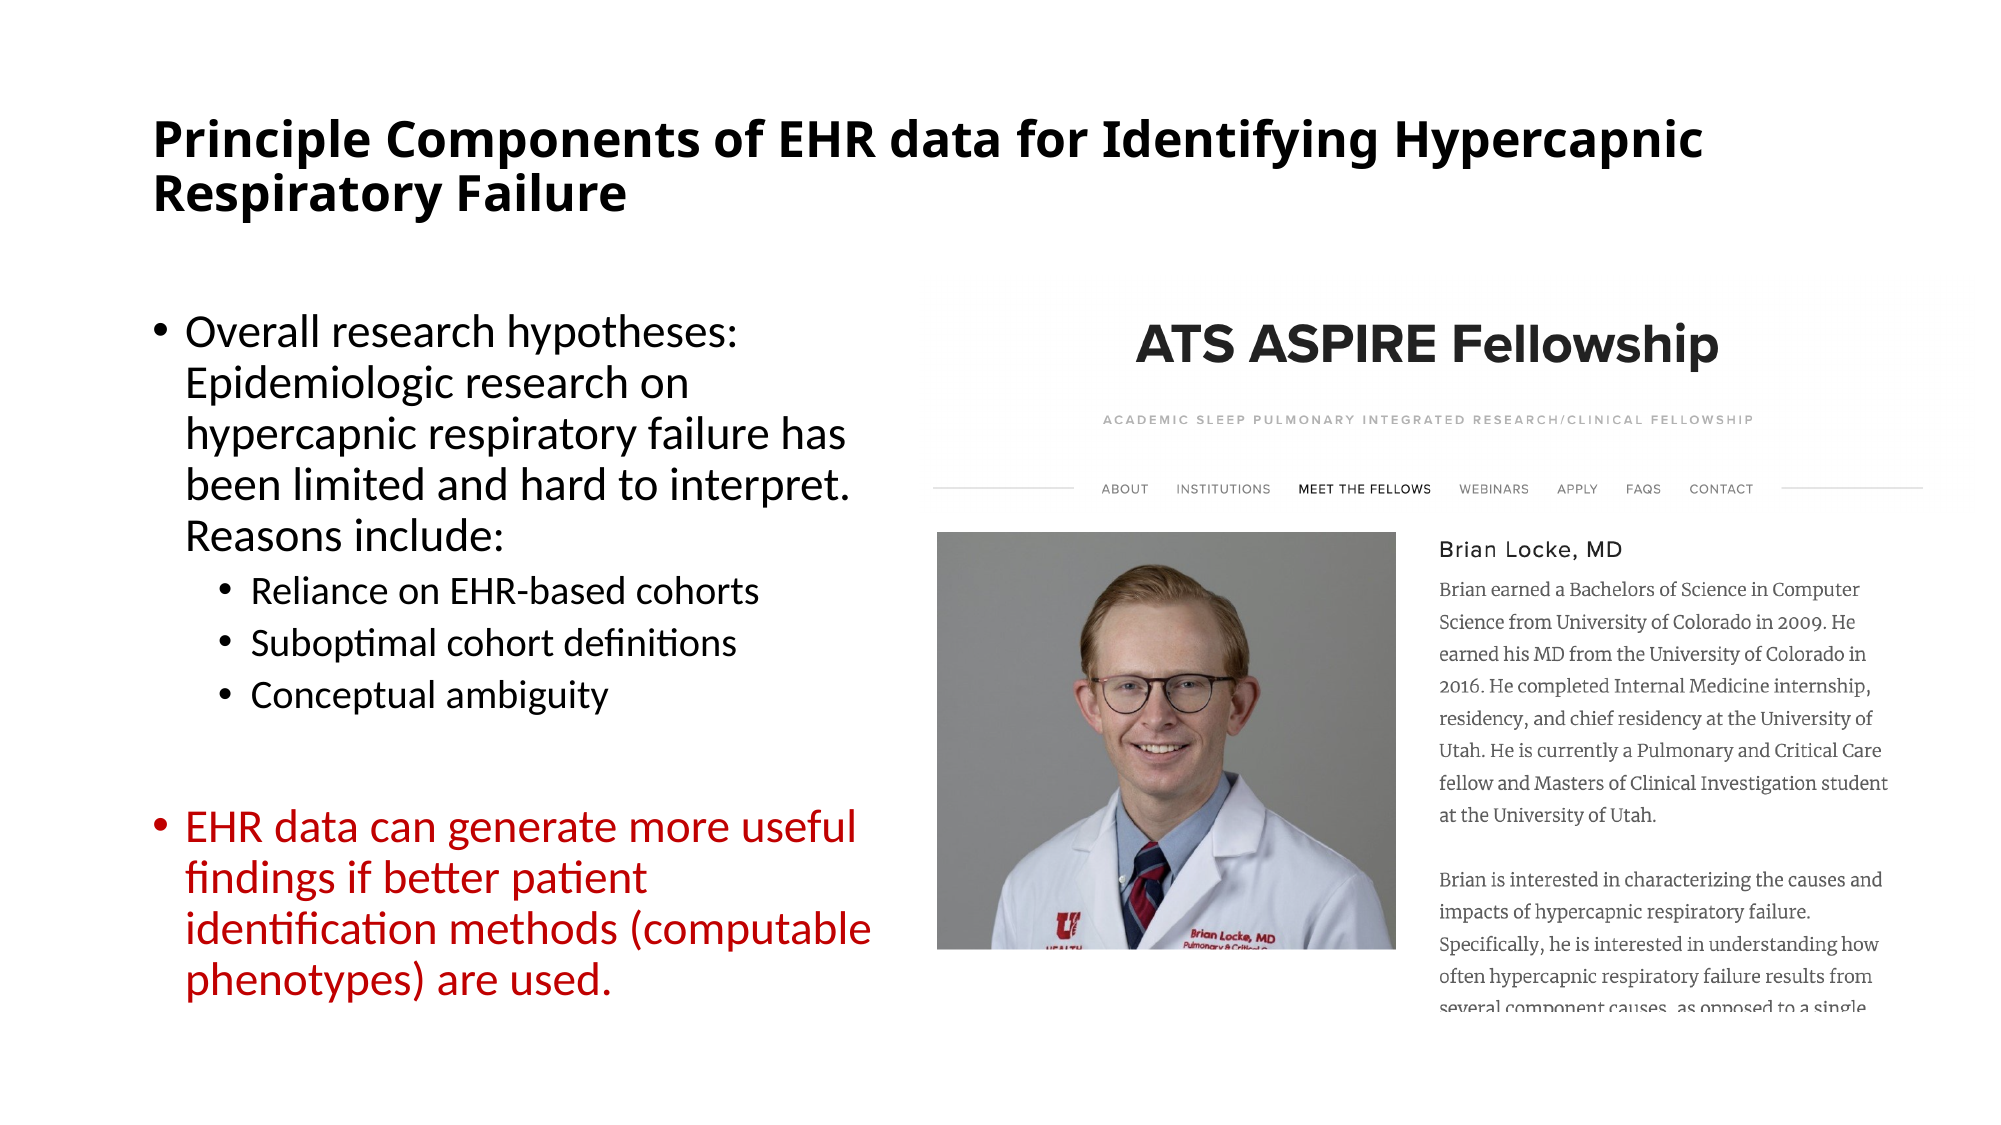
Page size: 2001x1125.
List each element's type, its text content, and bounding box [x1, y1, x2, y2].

title Principle Components of EHR data for Identifying Hypercapnic Respiratory Failure [137, 59, 1863, 278]
list Overall research hypotheses: Epidemiologic research on hypercapnic respiratory failure has been limited and hard to interpret. Reasons include: Reliance on EHR-based cohorts Suboptimal cohort definitions Conceptual ambiguity EHR data can generate more useful findings if better patient identification methods (computable phenotypes) are used. [137, 299, 918, 1014]
picture [900, 275, 1975, 1012]
